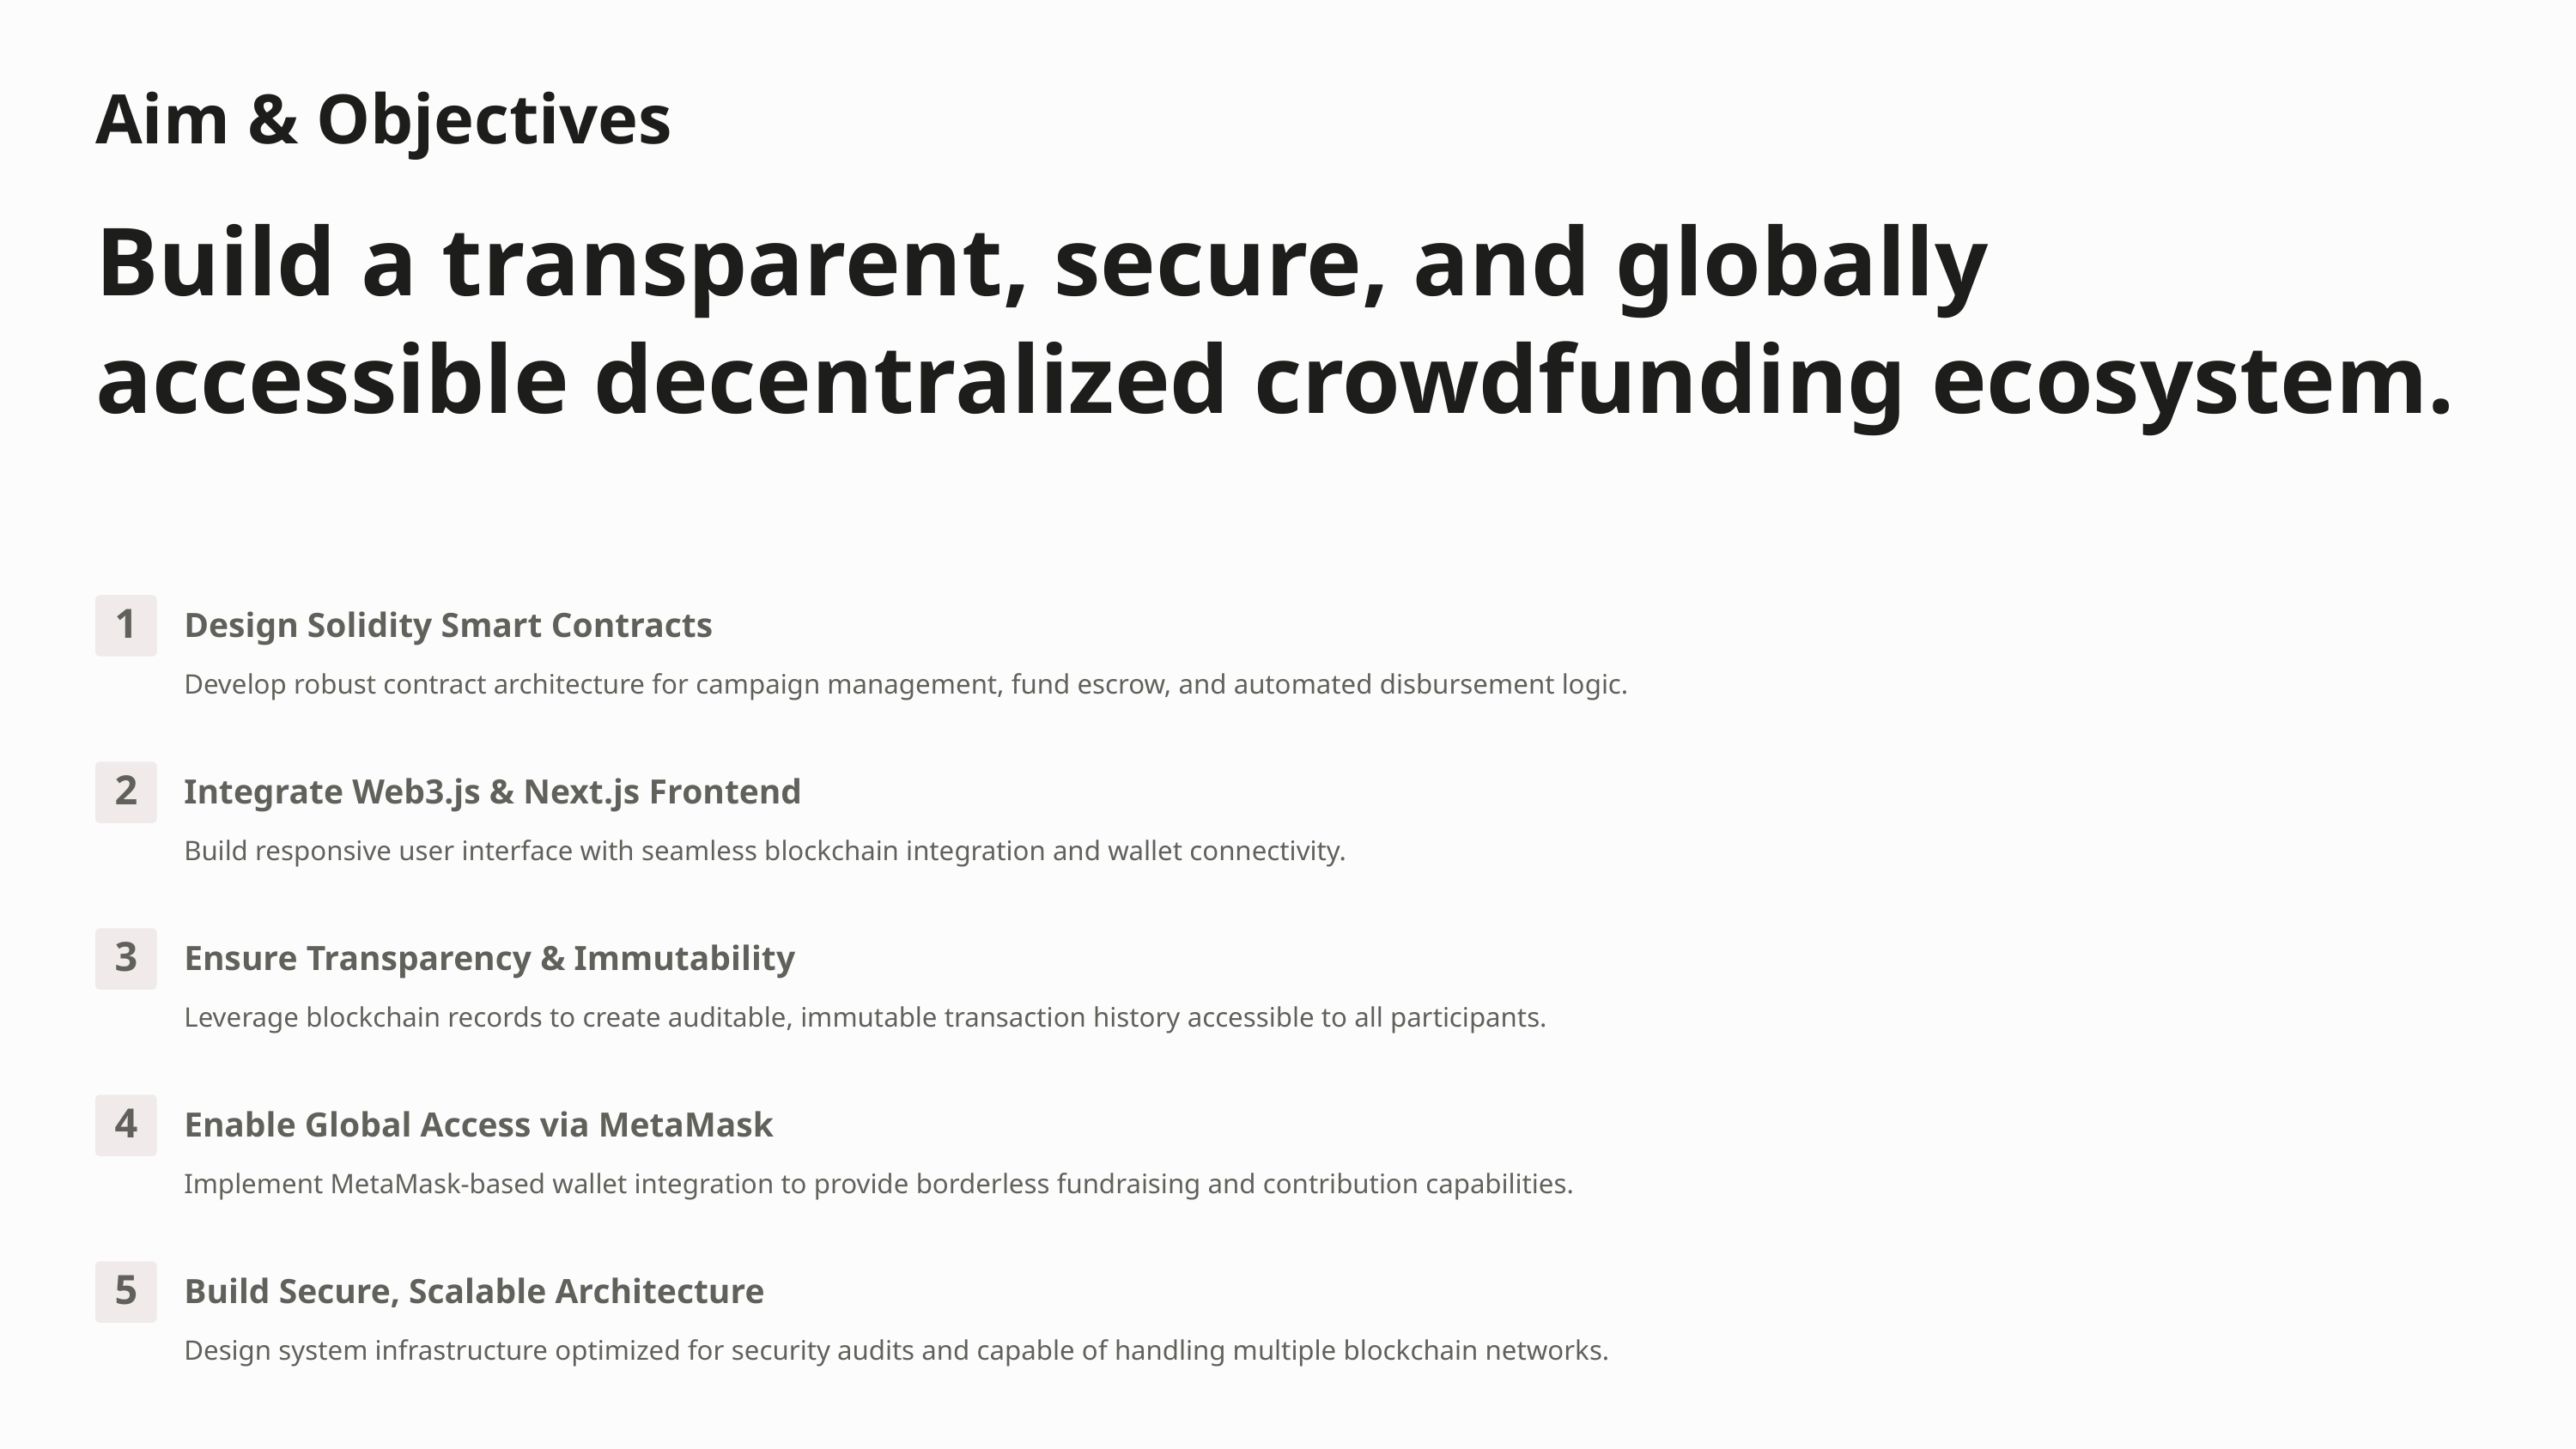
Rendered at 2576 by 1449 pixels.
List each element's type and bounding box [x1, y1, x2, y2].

text_box [94, 761, 157, 823]
text_box [94, 1094, 157, 1157]
text_box [94, 928, 157, 990]
text_box [94, 594, 157, 657]
text_box [94, 1261, 157, 1324]
text_box [0, 0, 2576, 1449]
